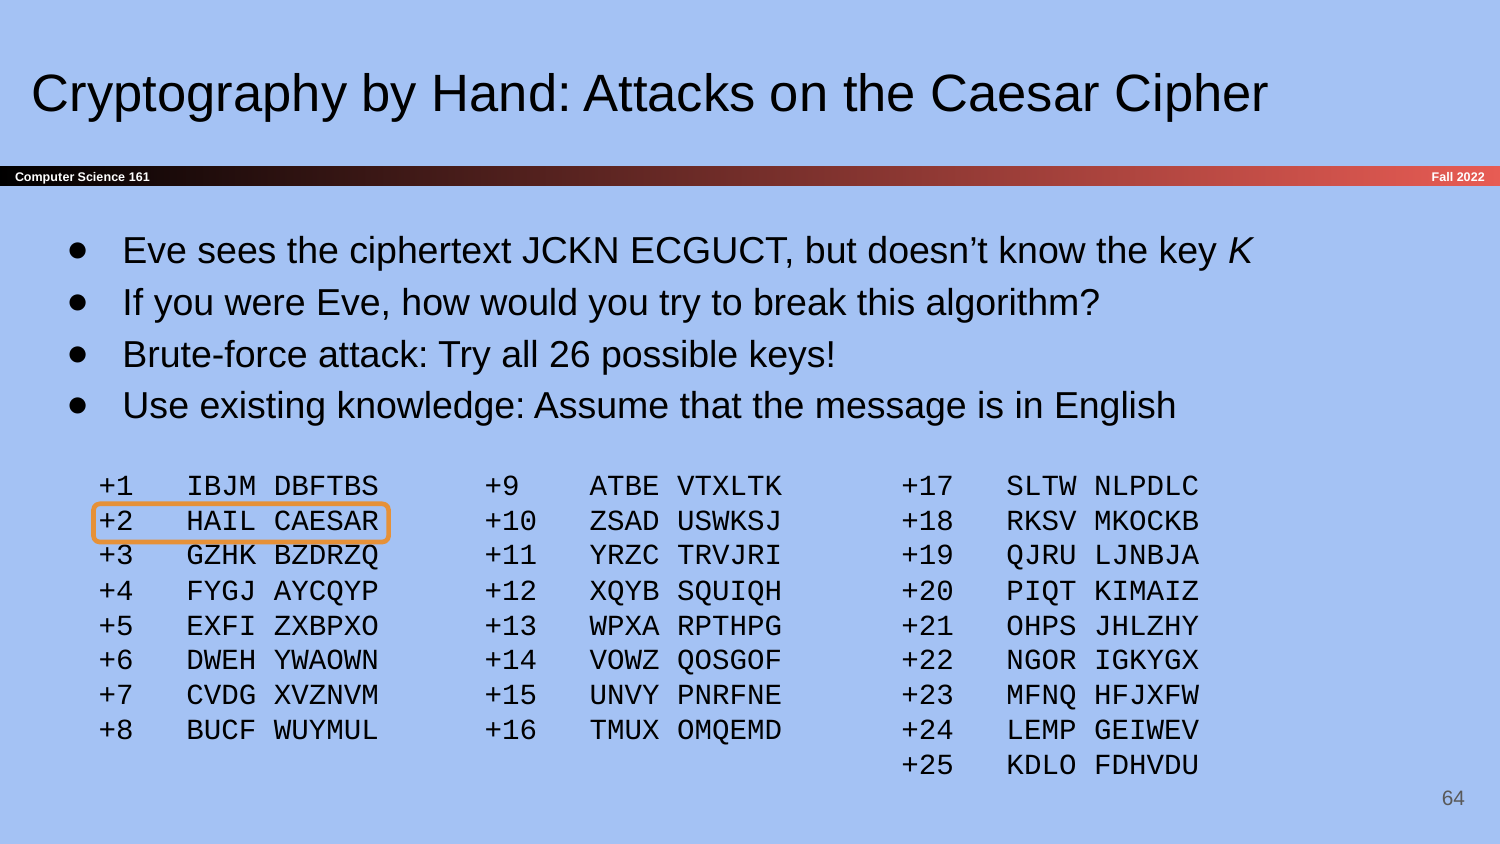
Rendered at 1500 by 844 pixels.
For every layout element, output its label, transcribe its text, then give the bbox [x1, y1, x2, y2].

slide_number ‹#› [1389, 764, 1480, 830]
title Cryptography by Hand: Attacks on the Caesar Cipher [16, 44, 1415, 139]
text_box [83, 450, 1379, 800]
list Eve sees the ciphertext JCKN ECGUCT, but doesn’t know the key K If you were Eve, how would you try to break this algorithm? Brute-force attack: Try all 26 possible keys! Use existing knowledge: Assume that the message is in English [32, 204, 1431, 710]
